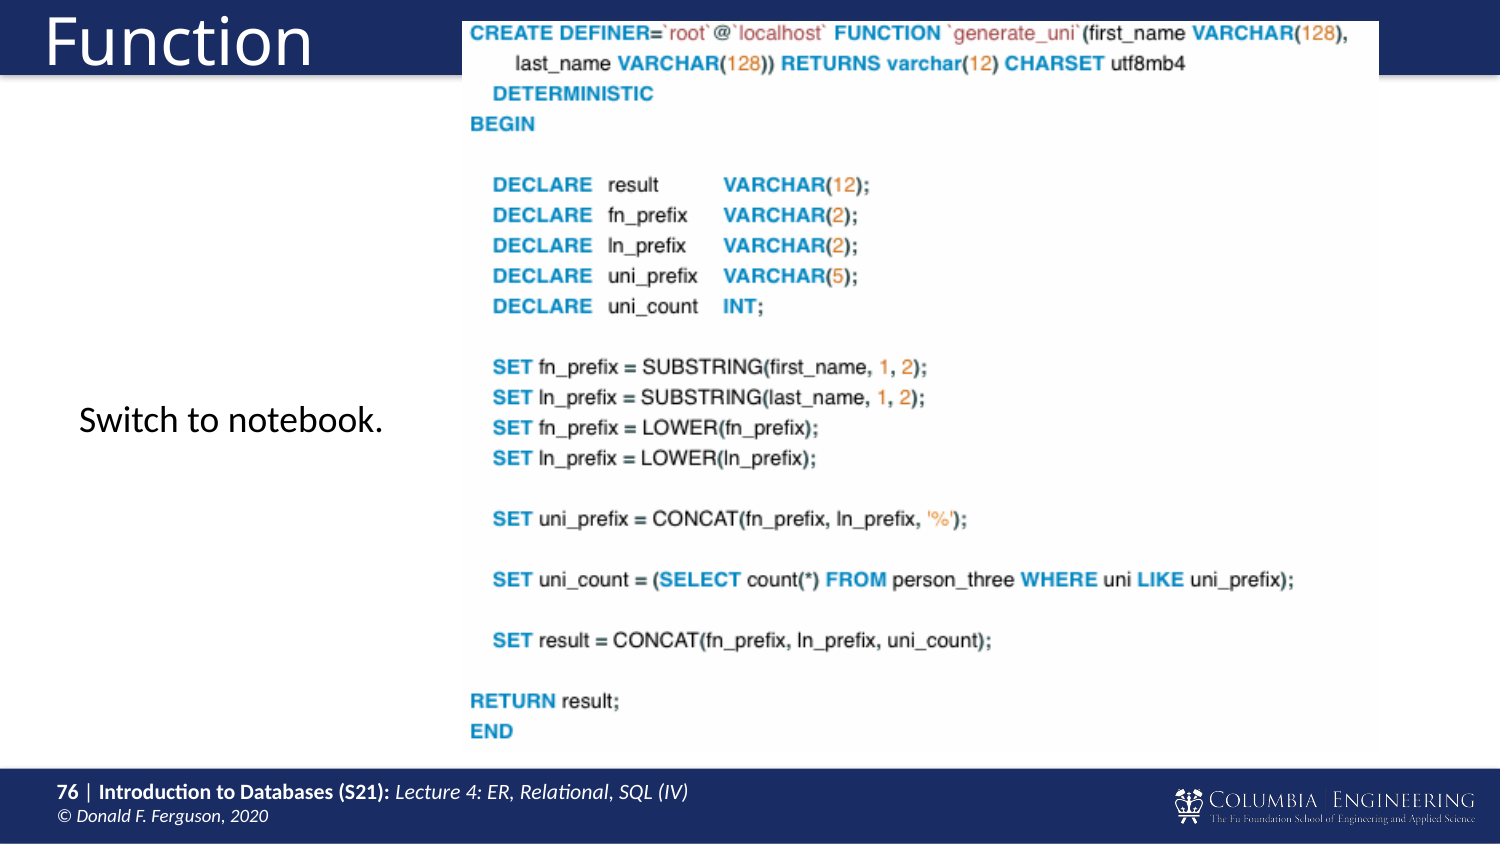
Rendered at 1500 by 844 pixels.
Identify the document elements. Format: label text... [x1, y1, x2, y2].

text_box Switch to notebook. [64, 387, 400, 448]
picture [462, 21, 1379, 754]
title Function [28, 0, 1450, 73]
